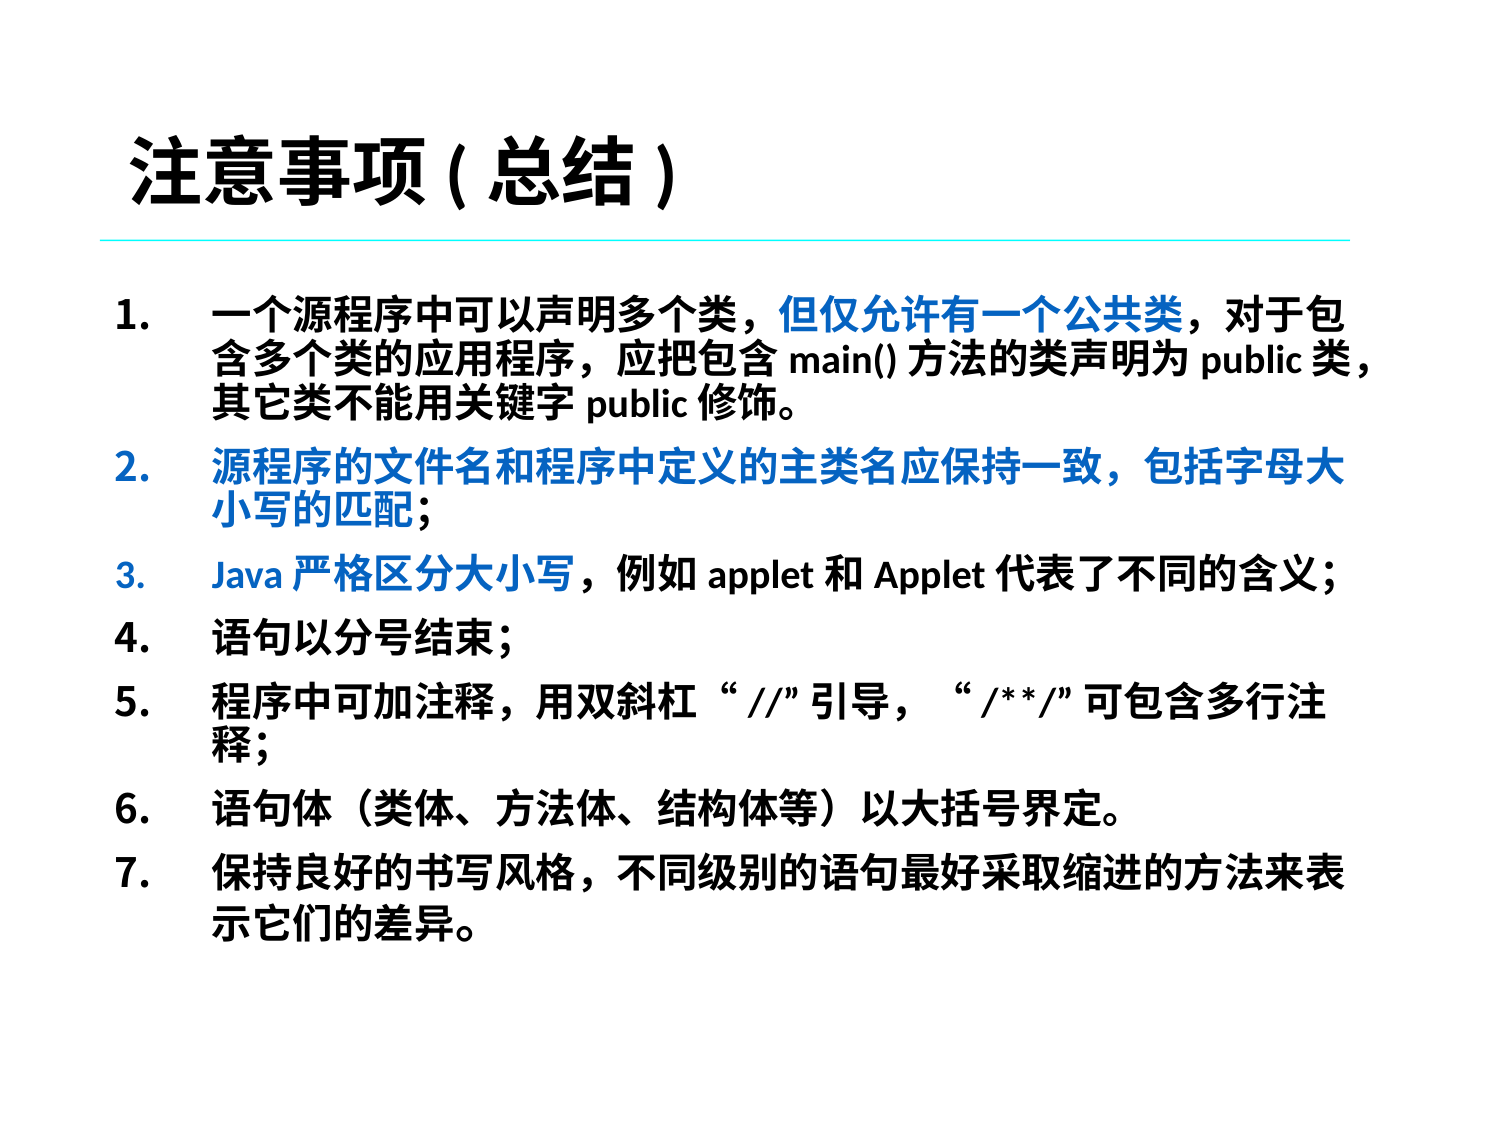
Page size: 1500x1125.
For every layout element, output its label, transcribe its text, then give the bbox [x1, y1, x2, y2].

list 一个源程序中可以声明多个类，但仅允许有一个公共类，对于包含多个类的应用程序，应把包含main()方法的类声明为public类，其它类不能用关键字public修饰。 源程序的文件名和程序中定义的主类名应保持一致，包括字母大小写的匹配； Java严格区分大小写，例如applet和Applet代表了不同的含义； 语句以分号结束； 程序中可加注释，用双斜杠“//”引导，“/**/”可包含多行注释； 语句体（类体、方法体、结构体等）以大括号界定。 保持良好的书写风格，不同级别的语句最好采取缩进的方法来表示它们的差异。 [99, 287, 1375, 963]
title 注意事项(总结) [112, 125, 1388, 225]
